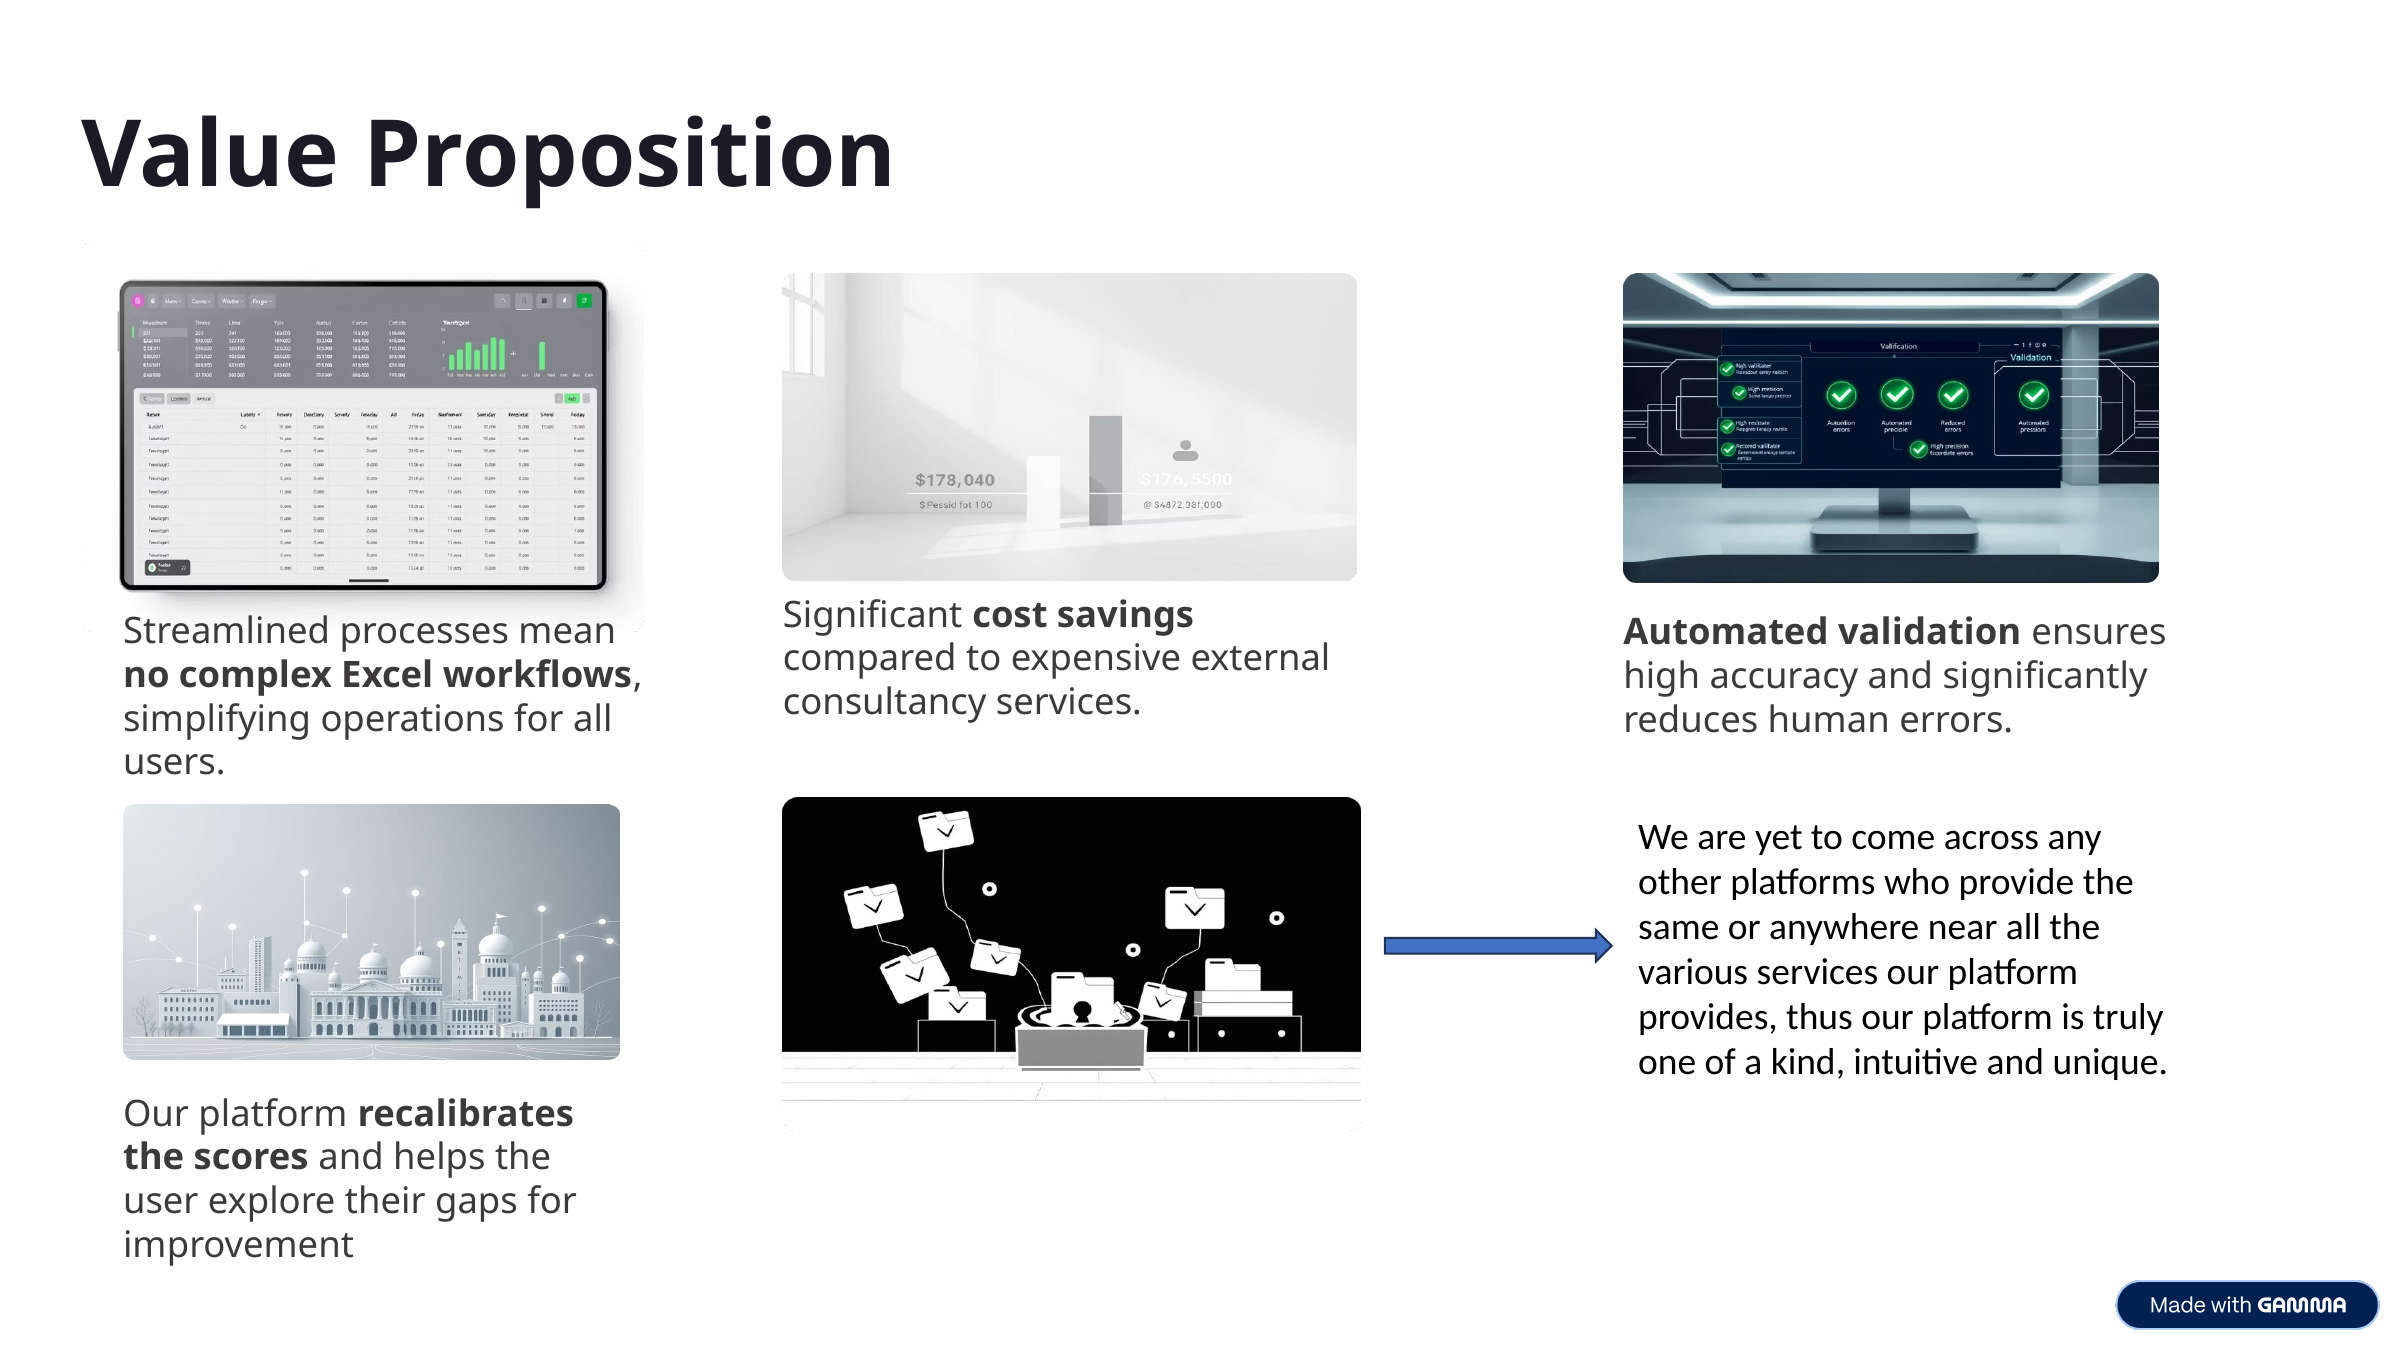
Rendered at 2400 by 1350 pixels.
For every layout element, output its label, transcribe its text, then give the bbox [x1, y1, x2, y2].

picture [2106, 1271, 2389, 1339]
text_box [1383, 927, 1614, 965]
text_box Our platform recalibrates the scores and helps the user explore their gaps for improvement [123, 1089, 620, 1269]
picture [782, 797, 1361, 1131]
picture [782, 273, 1358, 581]
text_box We are yet to come across any other platforms who provide the same or anywhere near all the various services our platform provides, thus our platform is truly one of a kind, intuitive and unique. [1623, 804, 2201, 1135]
text_box Streamlined processes mean no complex Excel workflows, simplifying operations for all users. [123, 607, 659, 805]
text_box Automated validation ensures high accuracy and significantly reduces human errors. [1623, 608, 2193, 804]
picture [81, 240, 644, 632]
text_box Significant cost savings compared to expensive external consultancy services. [782, 590, 1345, 770]
picture [123, 804, 620, 1060]
picture [1623, 273, 2159, 583]
text_box Value Proposition [81, 89, 1012, 206]
